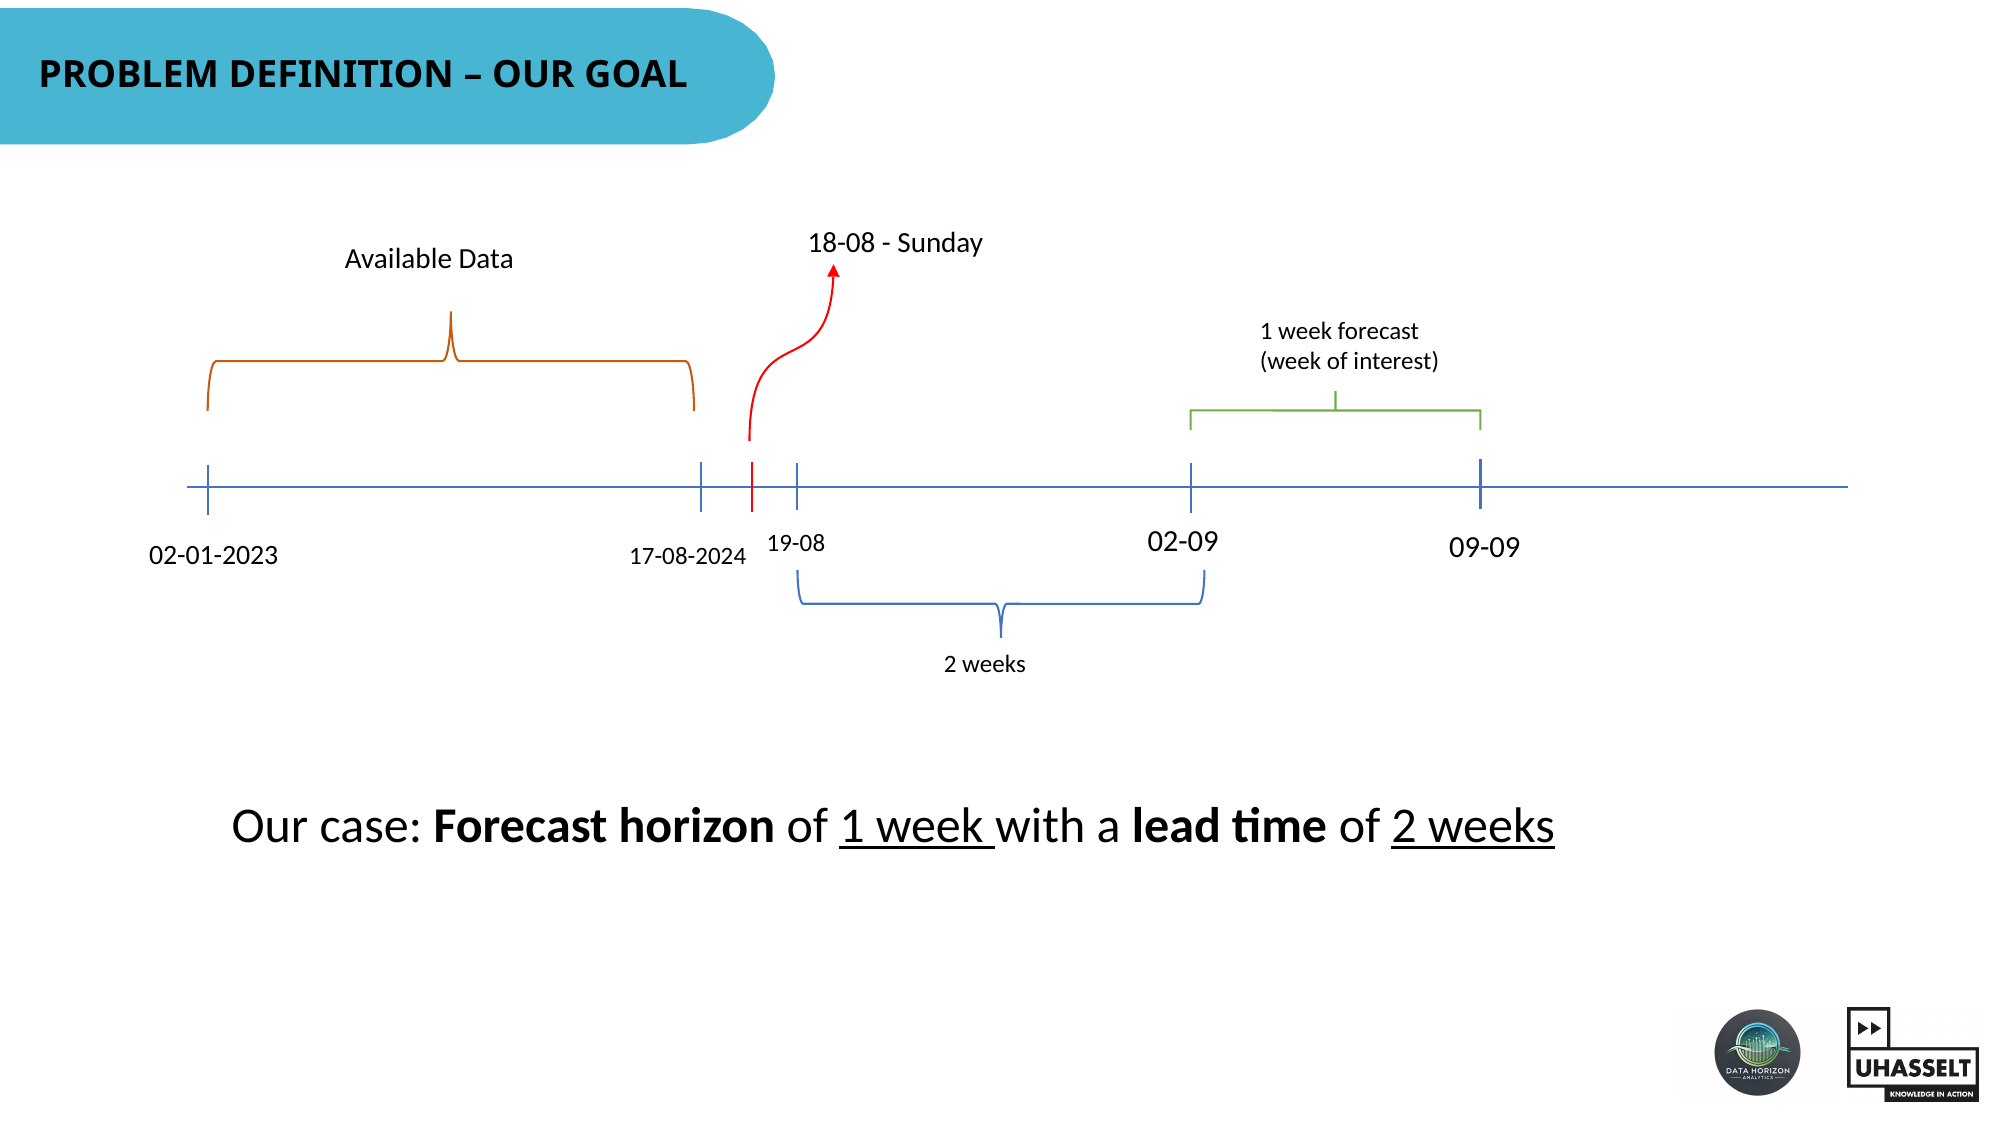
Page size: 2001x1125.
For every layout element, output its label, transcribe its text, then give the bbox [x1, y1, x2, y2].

picture [1677, 1007, 1838, 1098]
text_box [0, 8, 776, 145]
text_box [703, 310, 881, 395]
text_box [206, 311, 696, 411]
text_box 1 week forecast (week of interest) [1245, 307, 1481, 383]
text_box Available Data [330, 231, 529, 282]
text_box 19-08 [751, 519, 877, 564]
text_box 02-09 [1132, 513, 1333, 566]
text_box 02-01-2023 [134, 529, 334, 578]
text_box 09-09 [1434, 520, 1634, 572]
text_box [796, 569, 1206, 638]
text_box [1189, 391, 1482, 430]
text_box Our case: Forecast horizon of 1 week with a lead time of 2 weeks [216, 784, 1687, 860]
picture [1847, 1007, 1979, 1102]
text_box 2 weeks [929, 639, 1170, 685]
text_box 18-08 - Sunday [792, 215, 999, 266]
text_box 17-08-2024 [614, 531, 814, 577]
